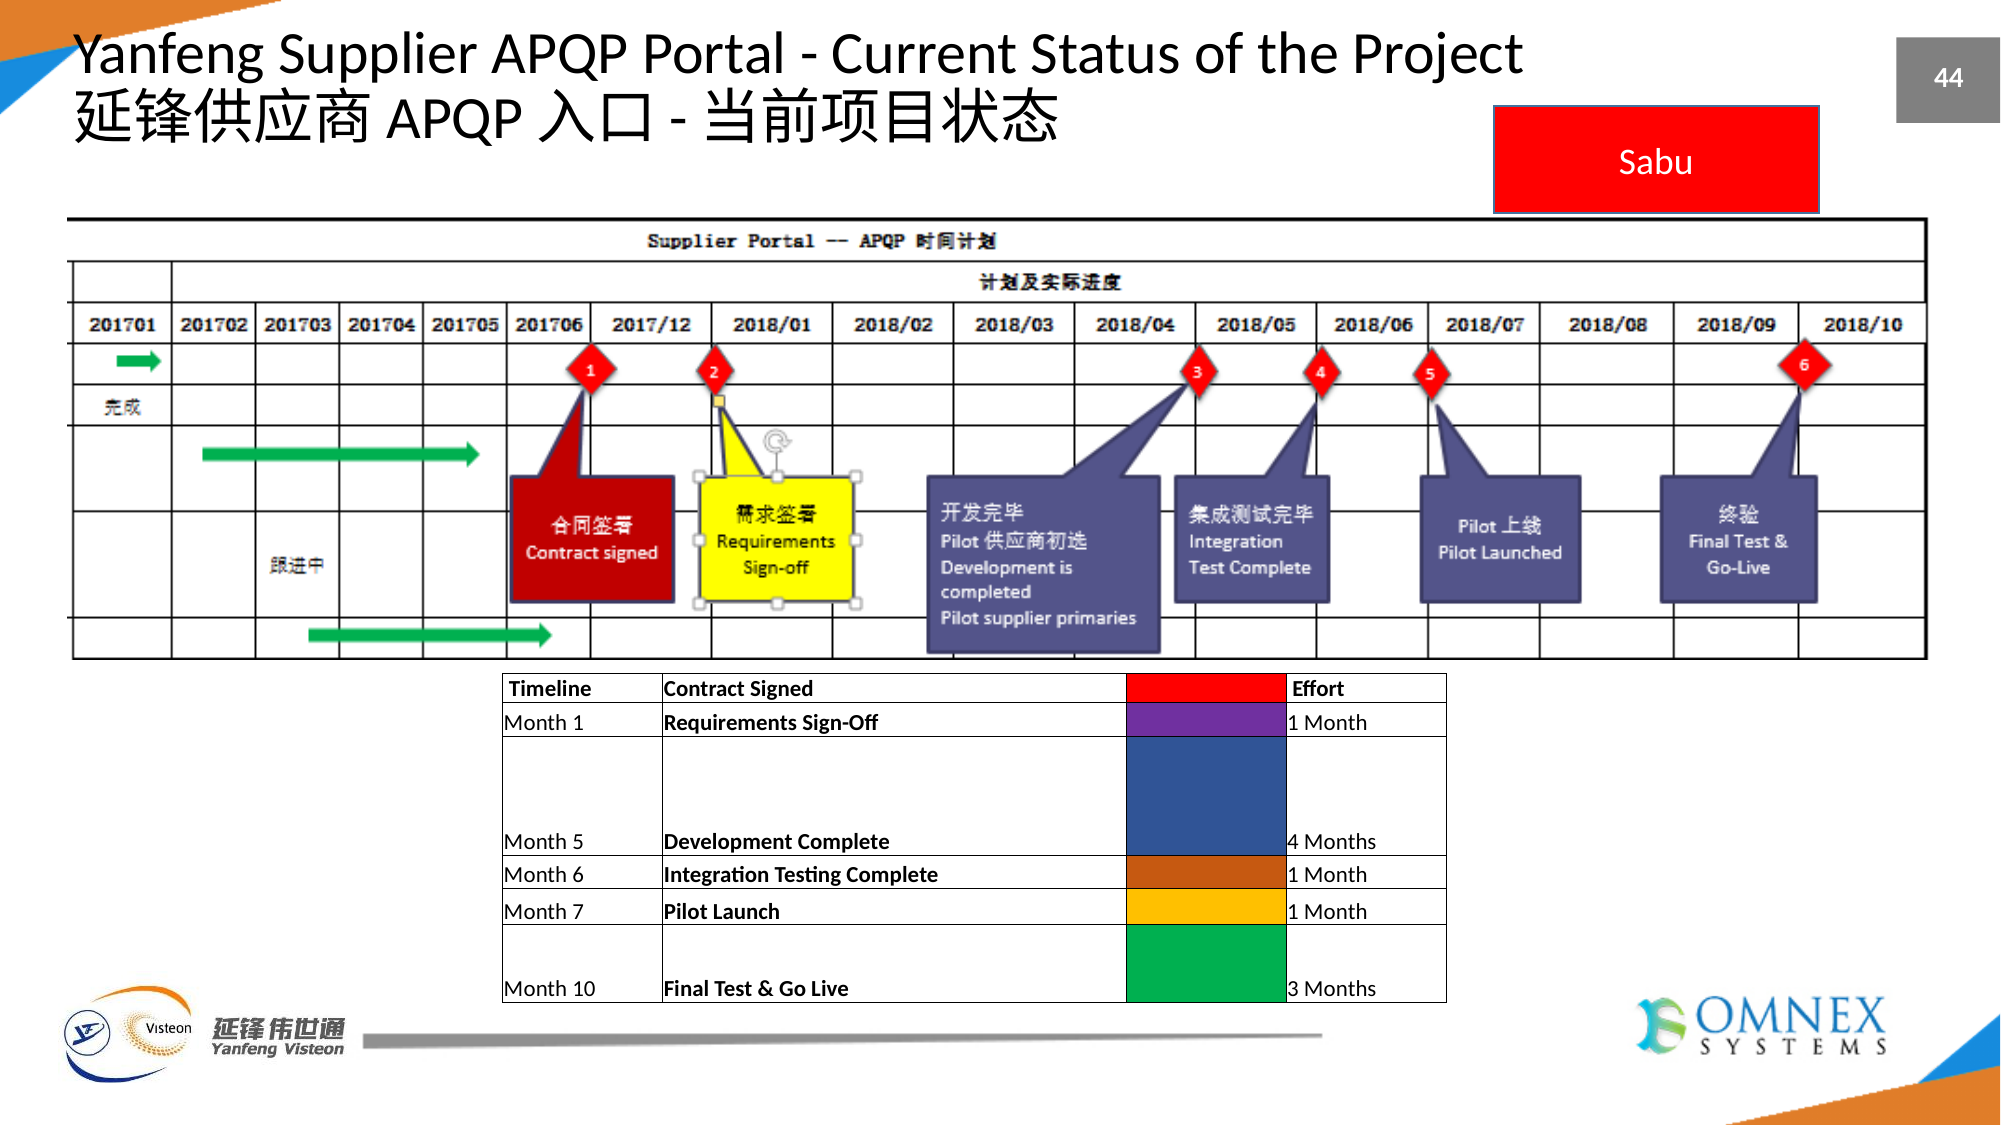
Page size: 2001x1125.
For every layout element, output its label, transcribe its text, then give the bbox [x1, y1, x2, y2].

picture [67, 216, 1932, 660]
table_cell [1127, 737, 1286, 855]
table_cell Pilot Launch [663, 889, 1126, 924]
table_header Effort [1287, 674, 1446, 702]
table_header [1127, 674, 1286, 702]
table_cell [1127, 925, 1286, 1002]
picture [1616, 987, 1897, 1069]
table_cell Requirements Sign-Off [663, 703, 1126, 736]
table_cell Month 5 [503, 737, 662, 855]
text_box Sabu [1493, 105, 1820, 214]
table_cell [1127, 703, 1286, 736]
table_cell [1127, 889, 1286, 924]
table_cell Final Test & Go Live [663, 925, 1126, 1002]
table_cell 3 Months [1287, 925, 1446, 1002]
table_header Timeline [503, 674, 662, 702]
table_cell 1 Month [1287, 889, 1446, 924]
table_cell Month 1 [503, 703, 662, 736]
table_cell 1 Month [1287, 703, 1446, 736]
table_cell 4 Months [1287, 737, 1446, 855]
table_cell Development Complete [663, 737, 1126, 855]
picture [0, 0, 283, 116]
table_cell 1 Month [1287, 856, 1446, 888]
picture [1719, 1012, 2001, 1125]
table_cell Month 6 [503, 856, 662, 888]
table_cell Integration Testing Complete [663, 856, 1126, 888]
table_cell [1127, 856, 1286, 888]
slide_number 44 [1919, 46, 2000, 106]
table_cell Month 10 [503, 925, 662, 1002]
table_cell Month 7 [503, 889, 662, 924]
table_header Contract Signed [663, 674, 1126, 702]
title Yanfeng Supplier APQP Portal - Current Status of the Project 延锋供应商APQP入口-当前项目状态 [58, 13, 1784, 232]
picture [58, 971, 1354, 1083]
